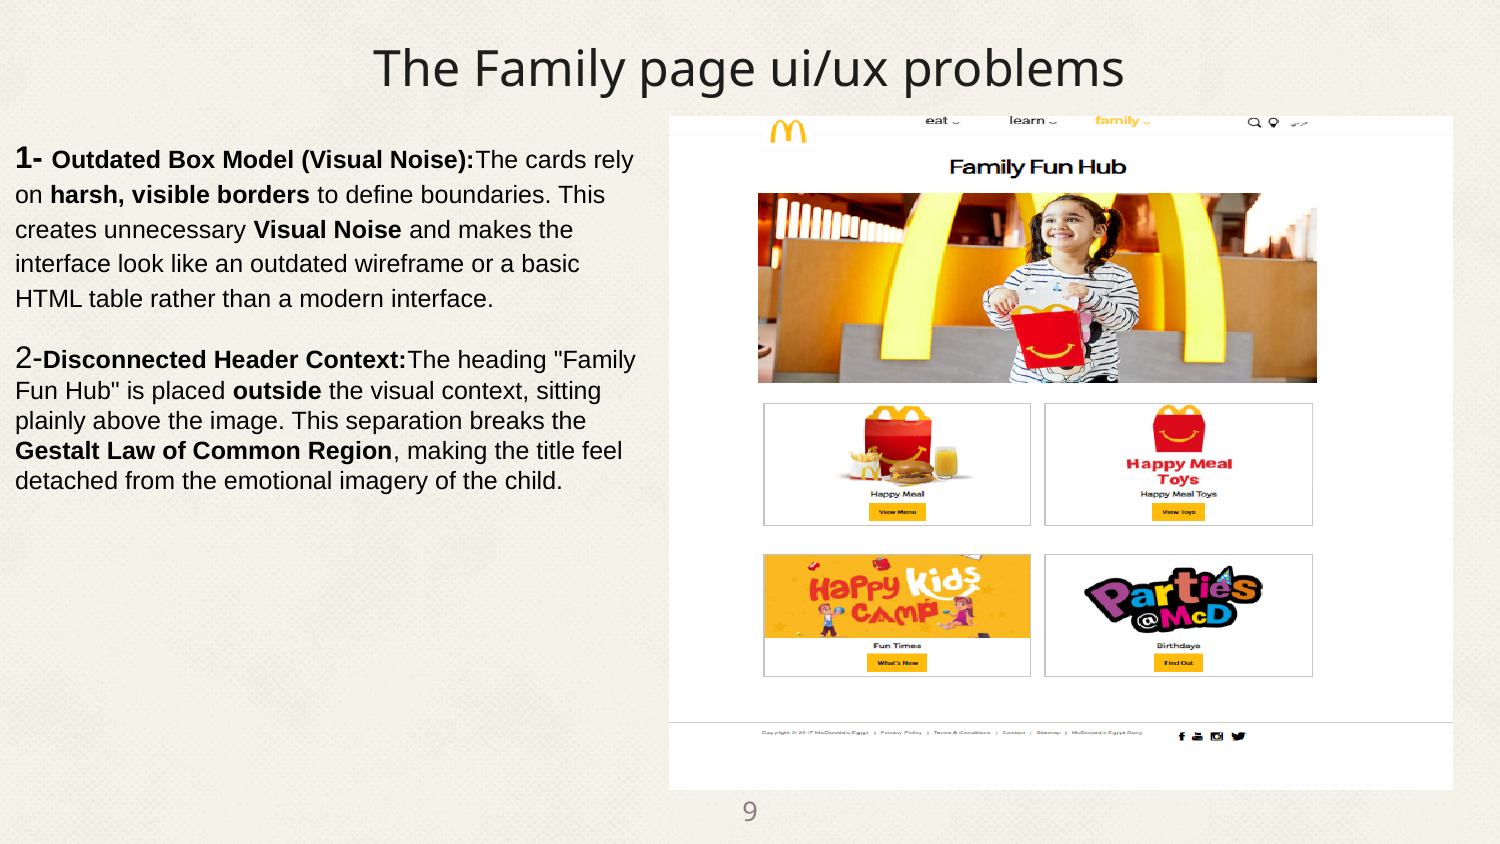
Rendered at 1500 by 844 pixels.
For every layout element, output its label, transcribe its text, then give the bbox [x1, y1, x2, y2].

slide_number 9 [705, 798, 795, 844]
picture [0, 0, 1500, 844]
text_box 1- Outdated Box Model (Visual Noise):The cards rely on harsh, visible borders to define boundaries. This creates unnecessary Visual Noise and makes the interface look like an outdated wireframe or a basic HTML table rather than a modern interface. 2-Disconnected Header Context:The heading "Family Fun Hub" is placed outside the visual context, sitting plainly above the image. This separation breaks the Gestalt Law of Common Region, making the title feel detached from the emotional imagery of the child. [0, 116, 666, 580]
text_box The Family page ui/ux problems [20, 20, 1479, 117]
